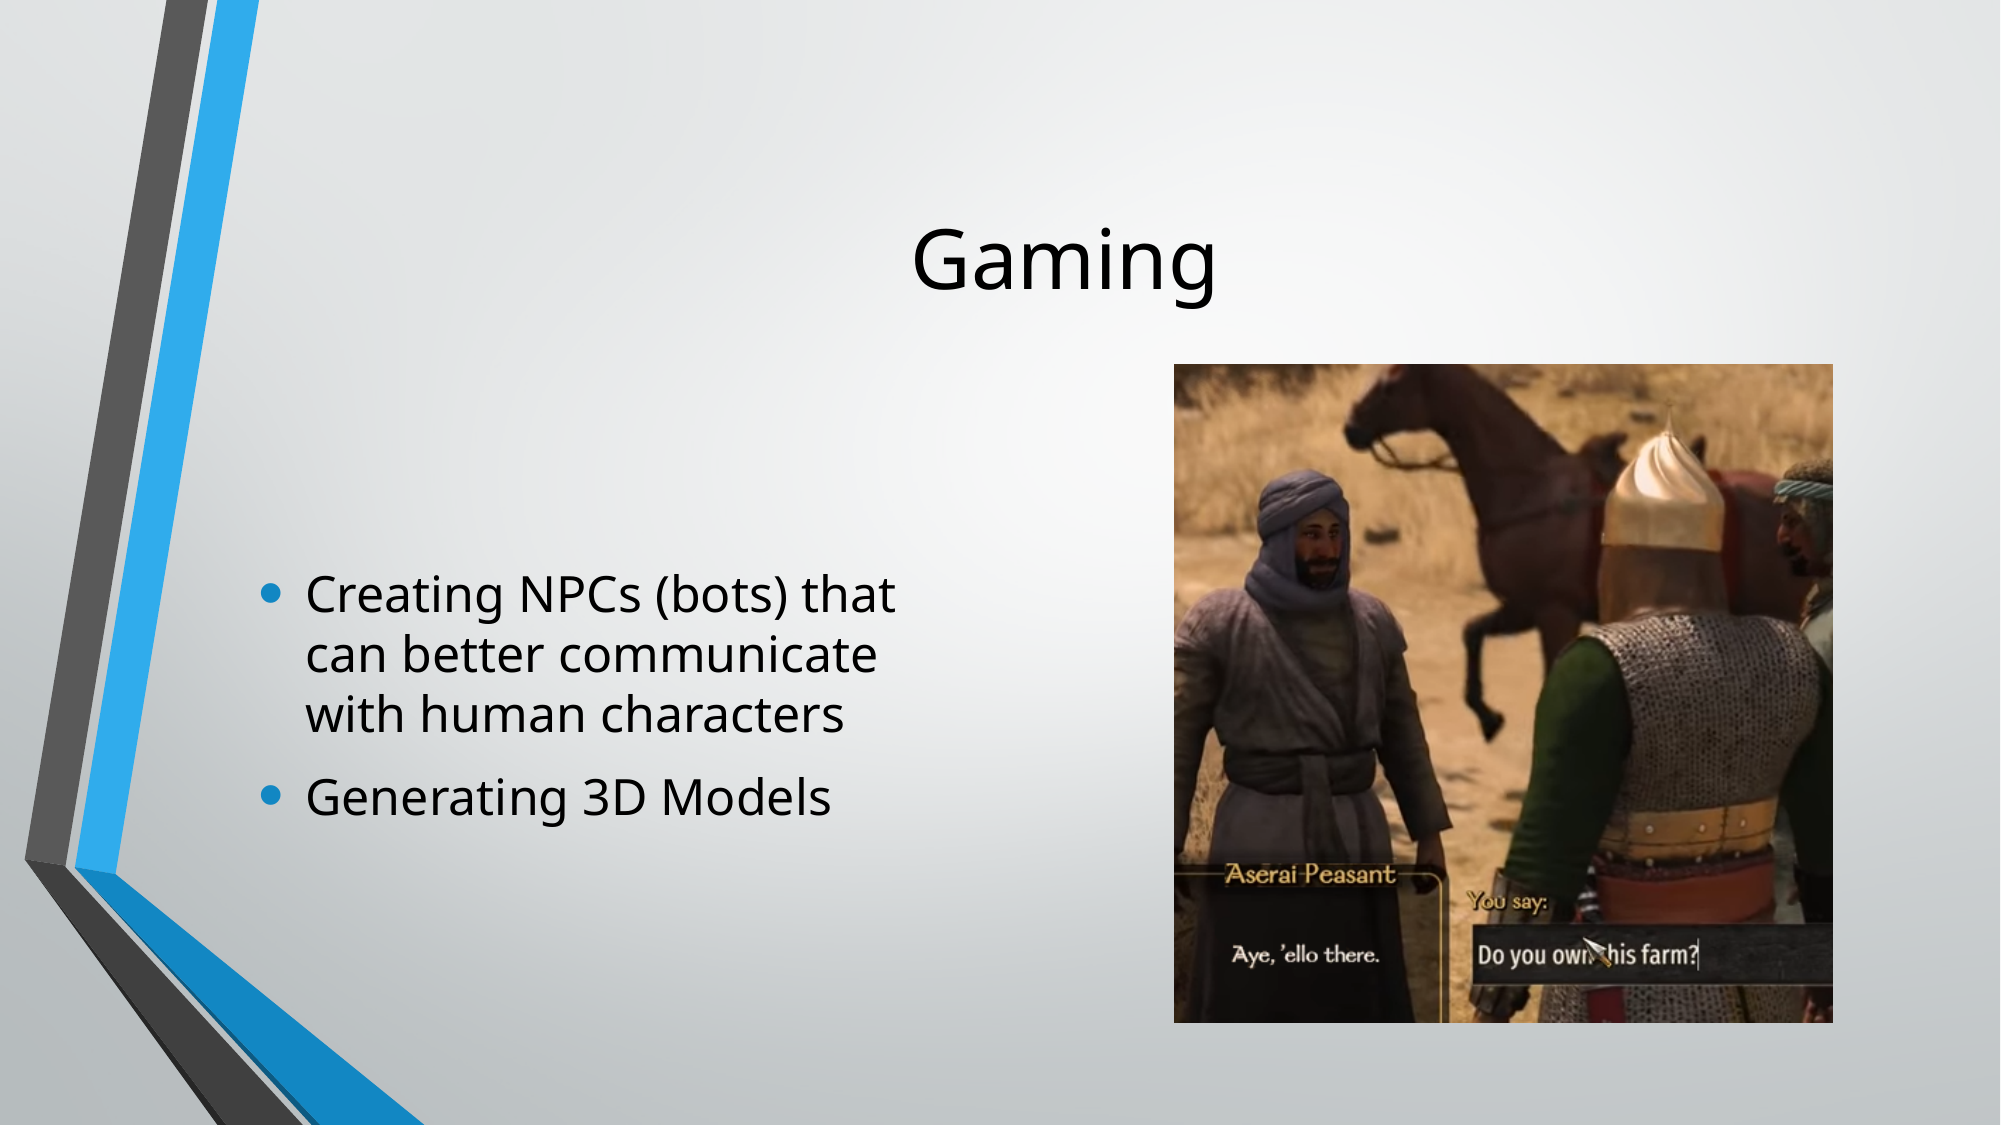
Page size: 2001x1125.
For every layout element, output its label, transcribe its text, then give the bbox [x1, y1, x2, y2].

title Gaming [243, 112, 1887, 400]
picture [1174, 364, 1833, 1023]
list Creating NPCs (bots) that can better communicate with human characters Generating 3D Models [243, 437, 1000, 950]
